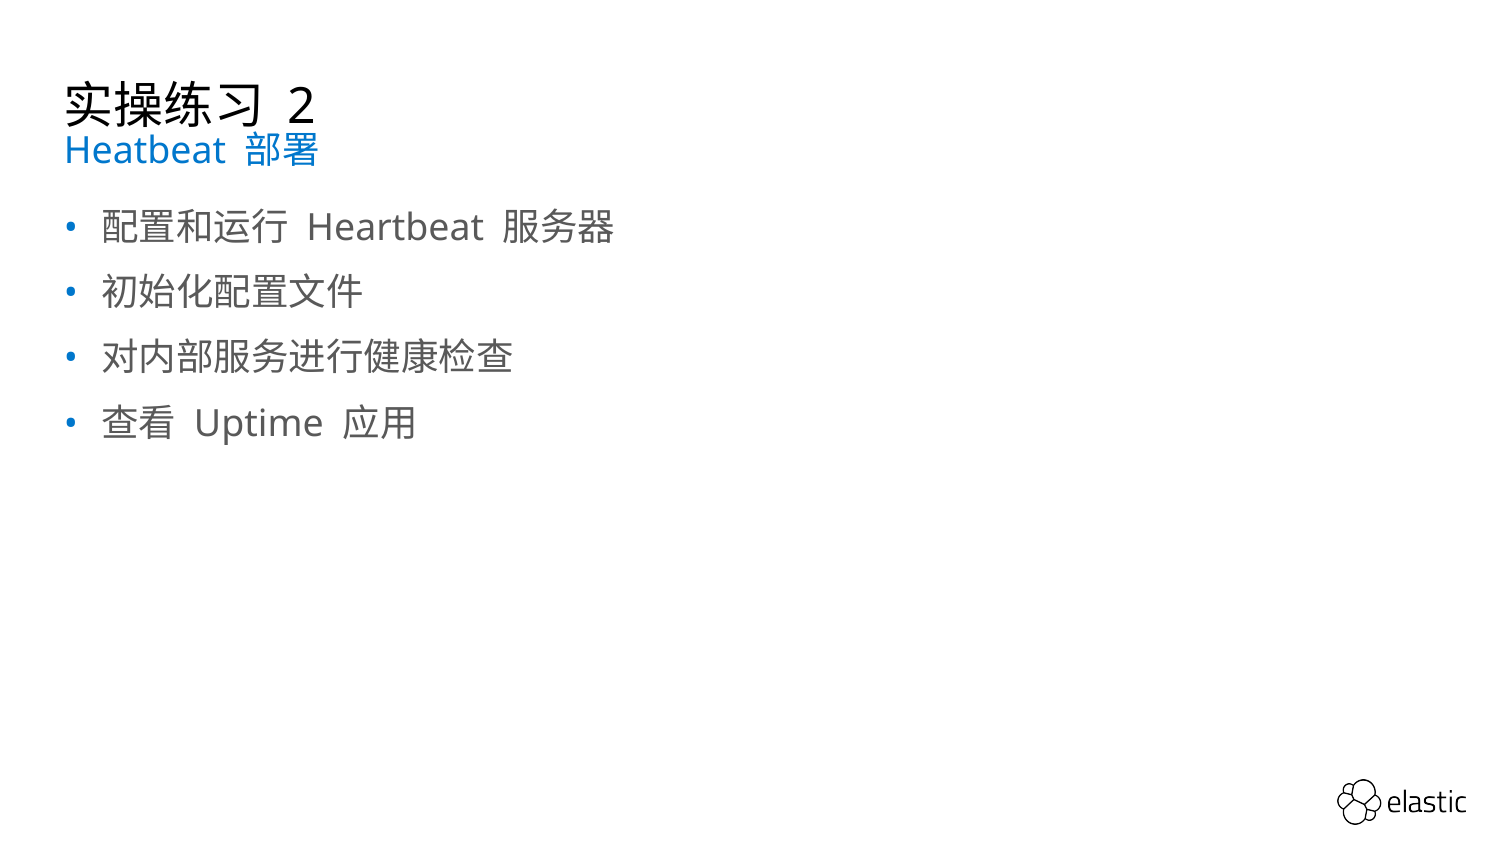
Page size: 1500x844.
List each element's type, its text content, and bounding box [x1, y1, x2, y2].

picture [1337, 779, 1466, 825]
list 配置和运行 Heartbeat 服务器 初始化配置文件 对内部服务进行健康检查 查看 Uptime 应用 [55, 199, 1363, 775]
title 实操练习 2 [55, 0, 1363, 142]
list Heatbeat 部署 [55, 142, 1363, 195]
